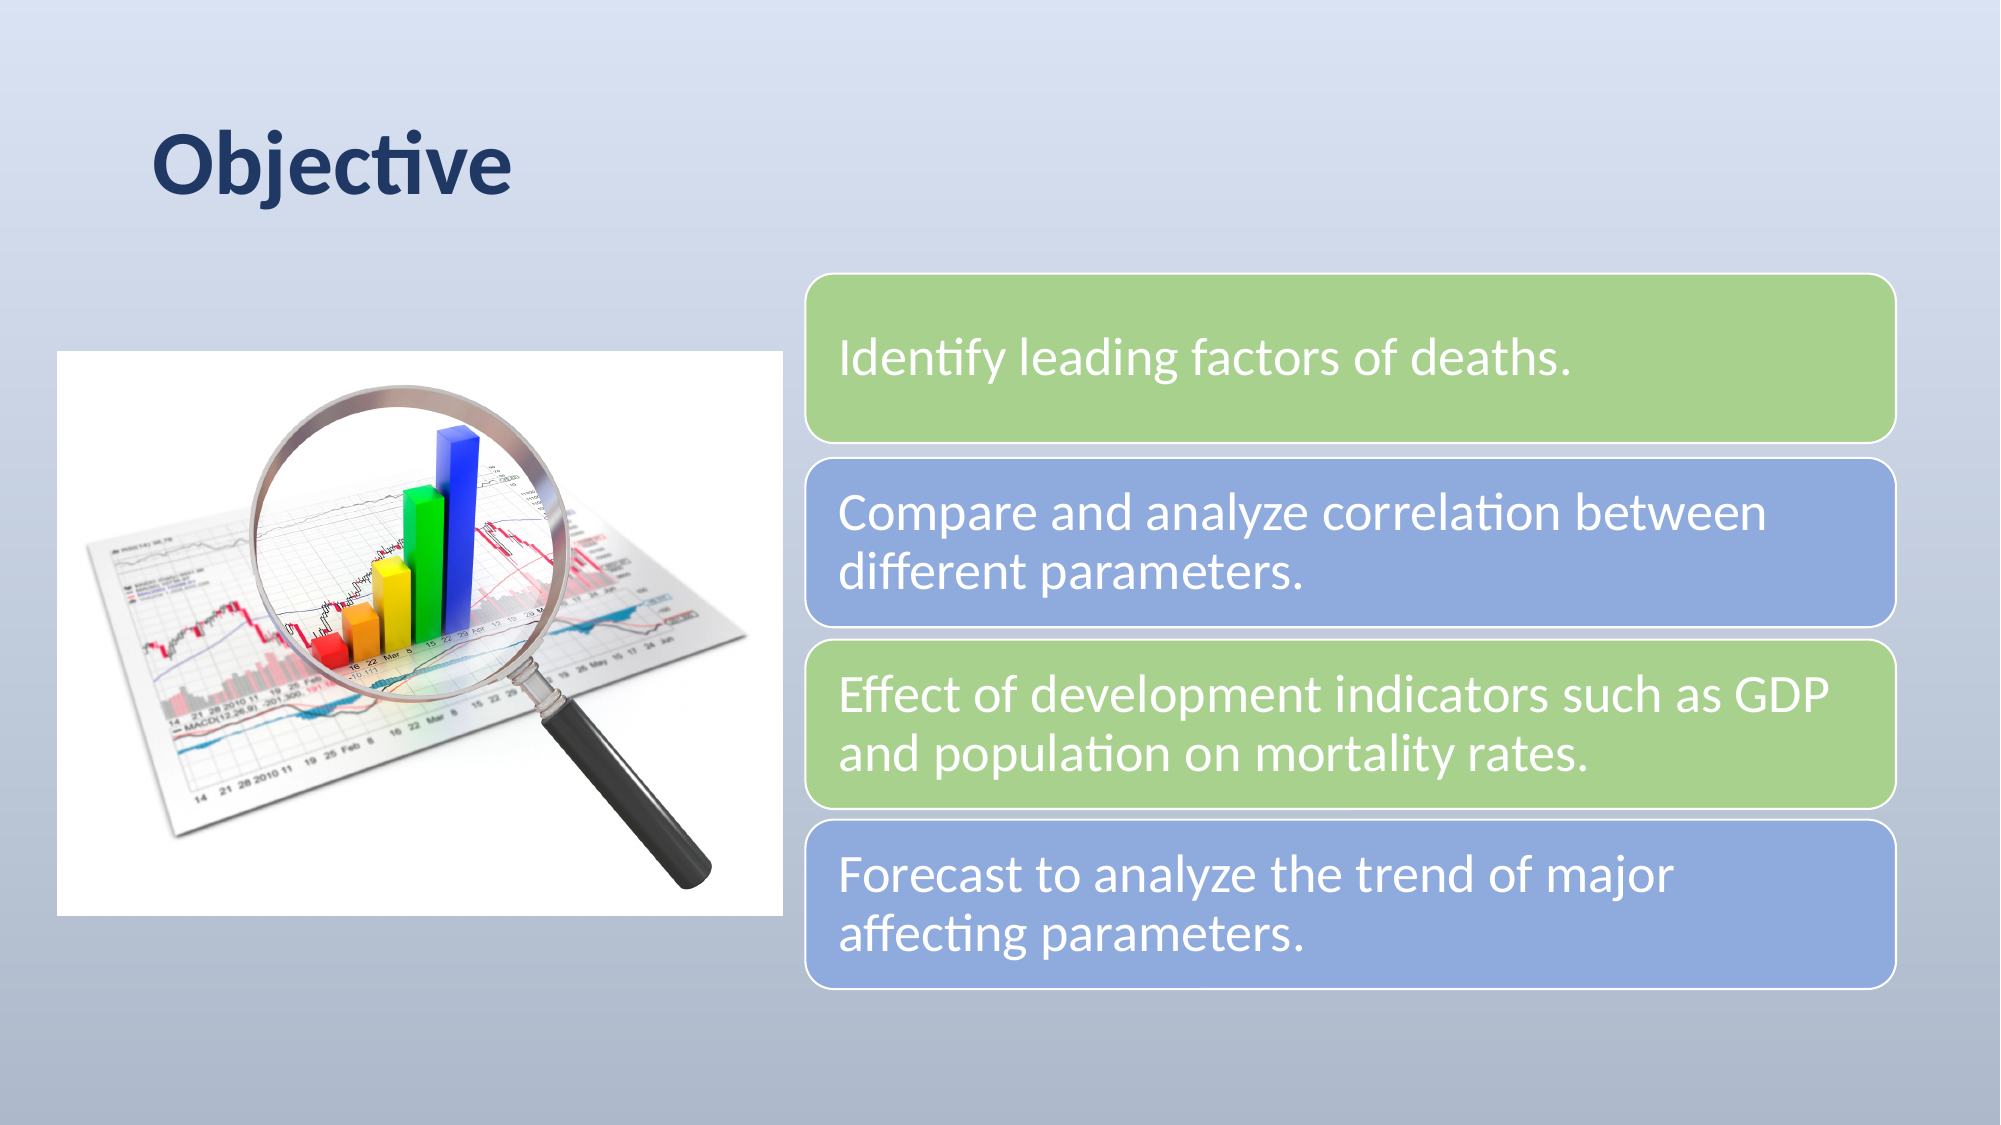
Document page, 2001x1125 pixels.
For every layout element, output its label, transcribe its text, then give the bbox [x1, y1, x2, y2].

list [805, 273, 1896, 994]
title Objective [137, 56, 1863, 274]
picture [56, 351, 783, 916]
